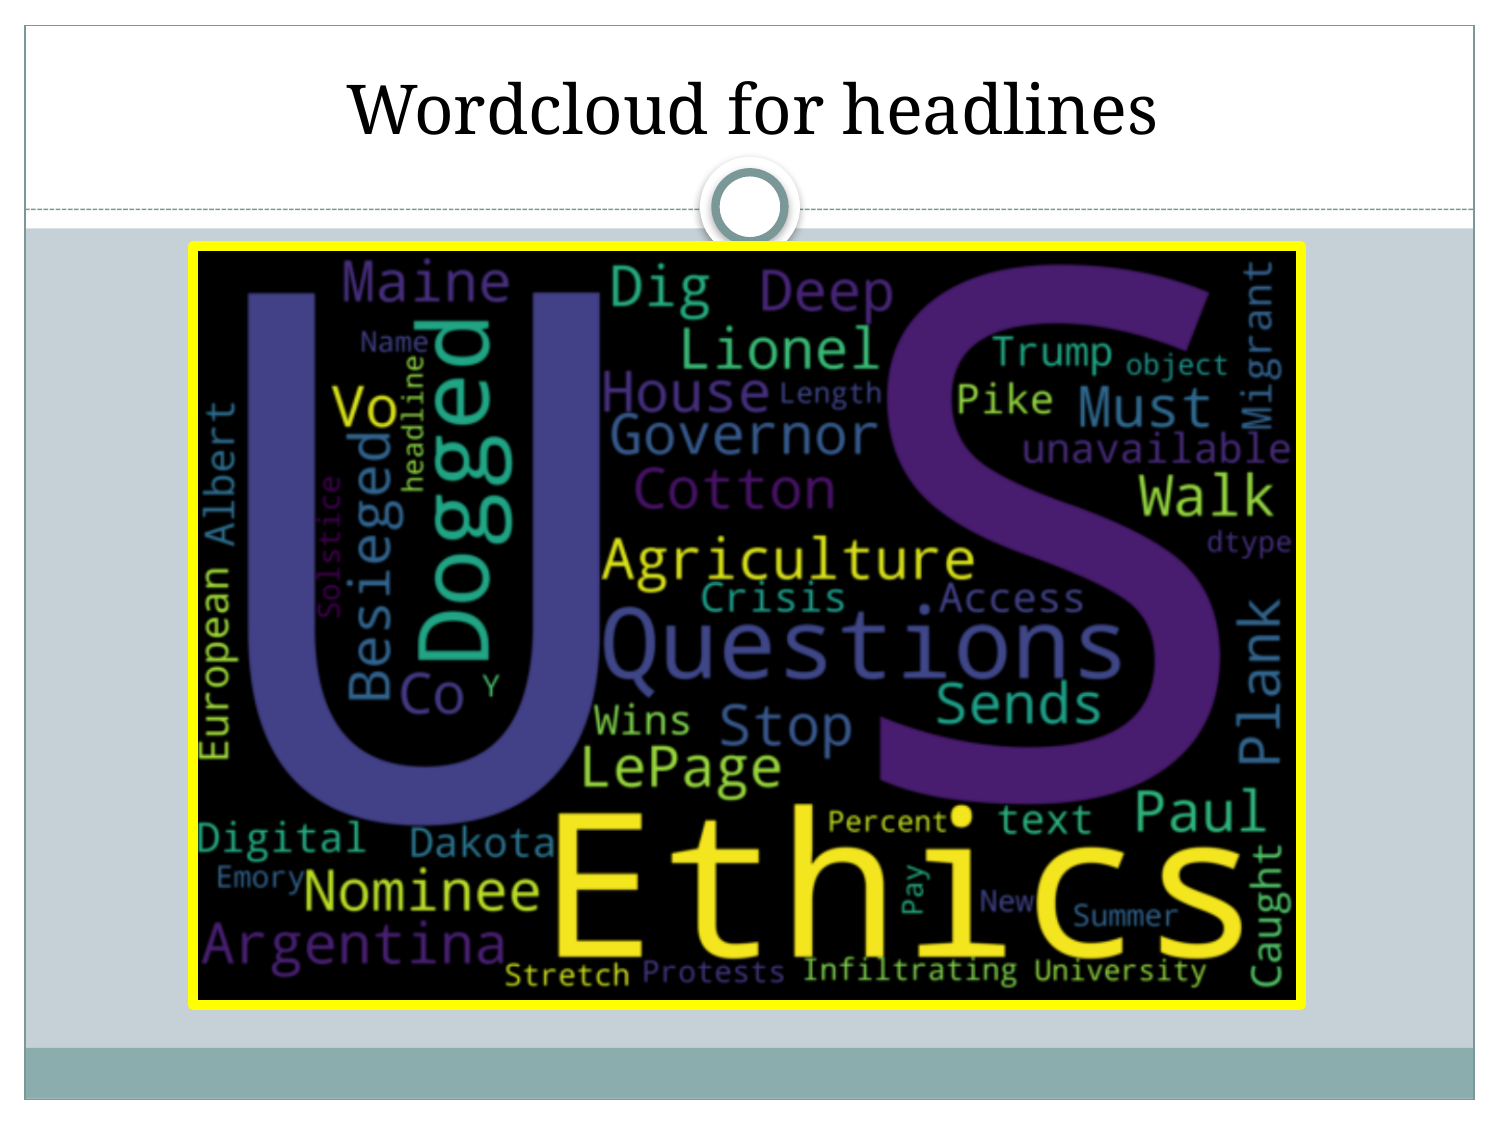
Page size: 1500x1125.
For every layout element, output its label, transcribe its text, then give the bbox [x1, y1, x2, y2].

title Wordcloud for headlines [53, 30, 1454, 156]
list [197, 250, 1297, 1001]
